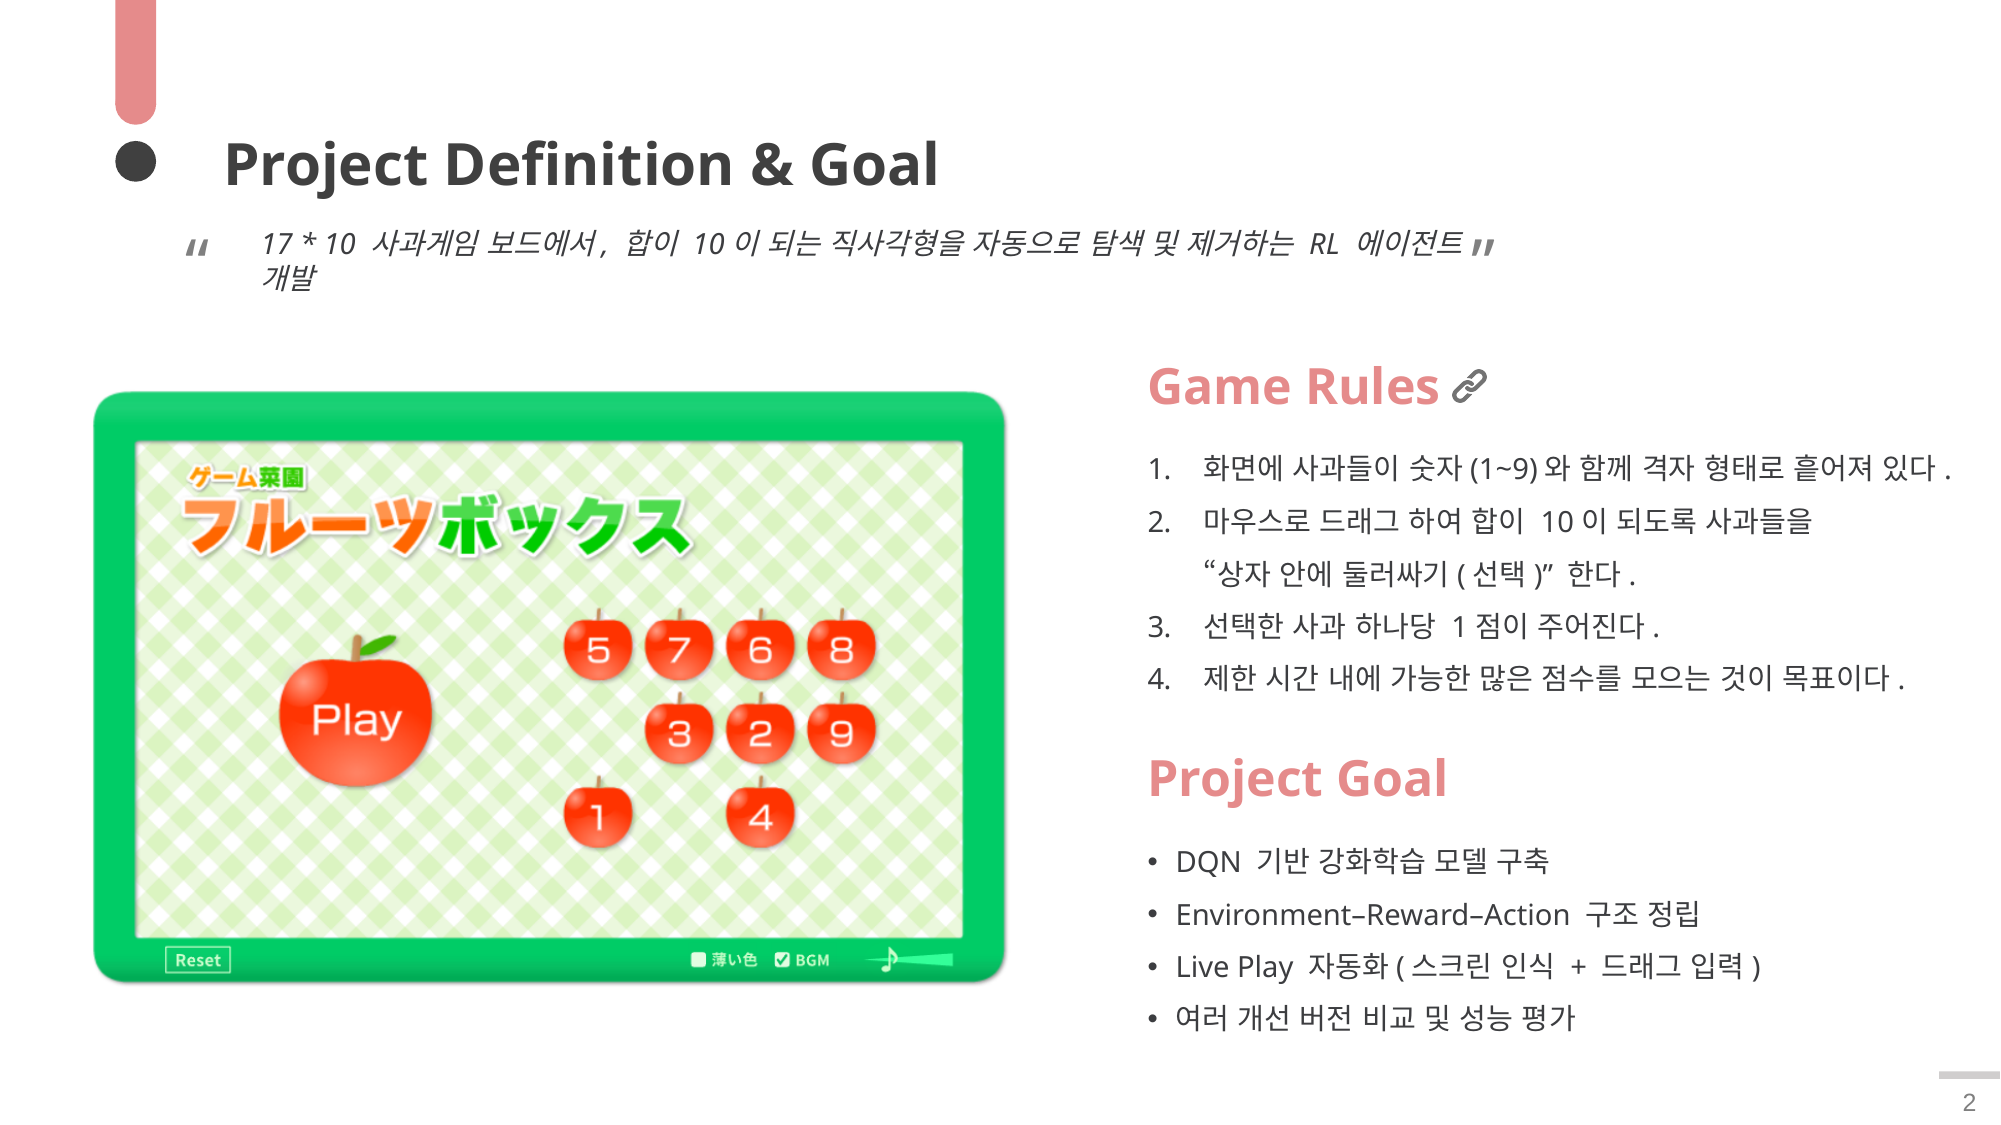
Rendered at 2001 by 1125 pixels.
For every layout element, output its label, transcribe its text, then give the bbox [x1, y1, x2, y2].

text_box 2 [1939, 1079, 2000, 1125]
text_box Project Definition & Goal [208, 119, 1372, 204]
picture [1452, 369, 1486, 403]
text_box 17 * 10 사과게임 보드에서, 합이 10이 되는 직사각형을 자동으로 탐색 및 제거하는 RL 에이전트 개발 [245, 217, 1481, 303]
text_box Project Goal [1132, 739, 1625, 815]
text_box 화면에 사과들이 숫자(1~9)와 함께 격자 형태로 흩어져 있다. 마우스로 드래그 하여 합이 10이 되도록 사과들을 “상자 안에 둘러싸기(선택)” 한다. 선택한 사과 하나당 1점이 주어진다. 제한 시간 내에 가능한 많은 점수를 모으는 것이 목표이다. [1132, 426, 1994, 703]
text_box Game Rules [1132, 346, 1504, 422]
text_box [1939, 1071, 2000, 1079]
text_box “ ” [171, 213, 2000, 308]
picture [88, 384, 1013, 988]
text_box DQN 기반 강화학습 모델 구축 Environment–Reward–Action 구조 정립 Live Play 자동화(스크린 인식 + 드래그 입력) 여러 개선 버전 비교 및 성능 평가 [1132, 818, 1977, 1044]
